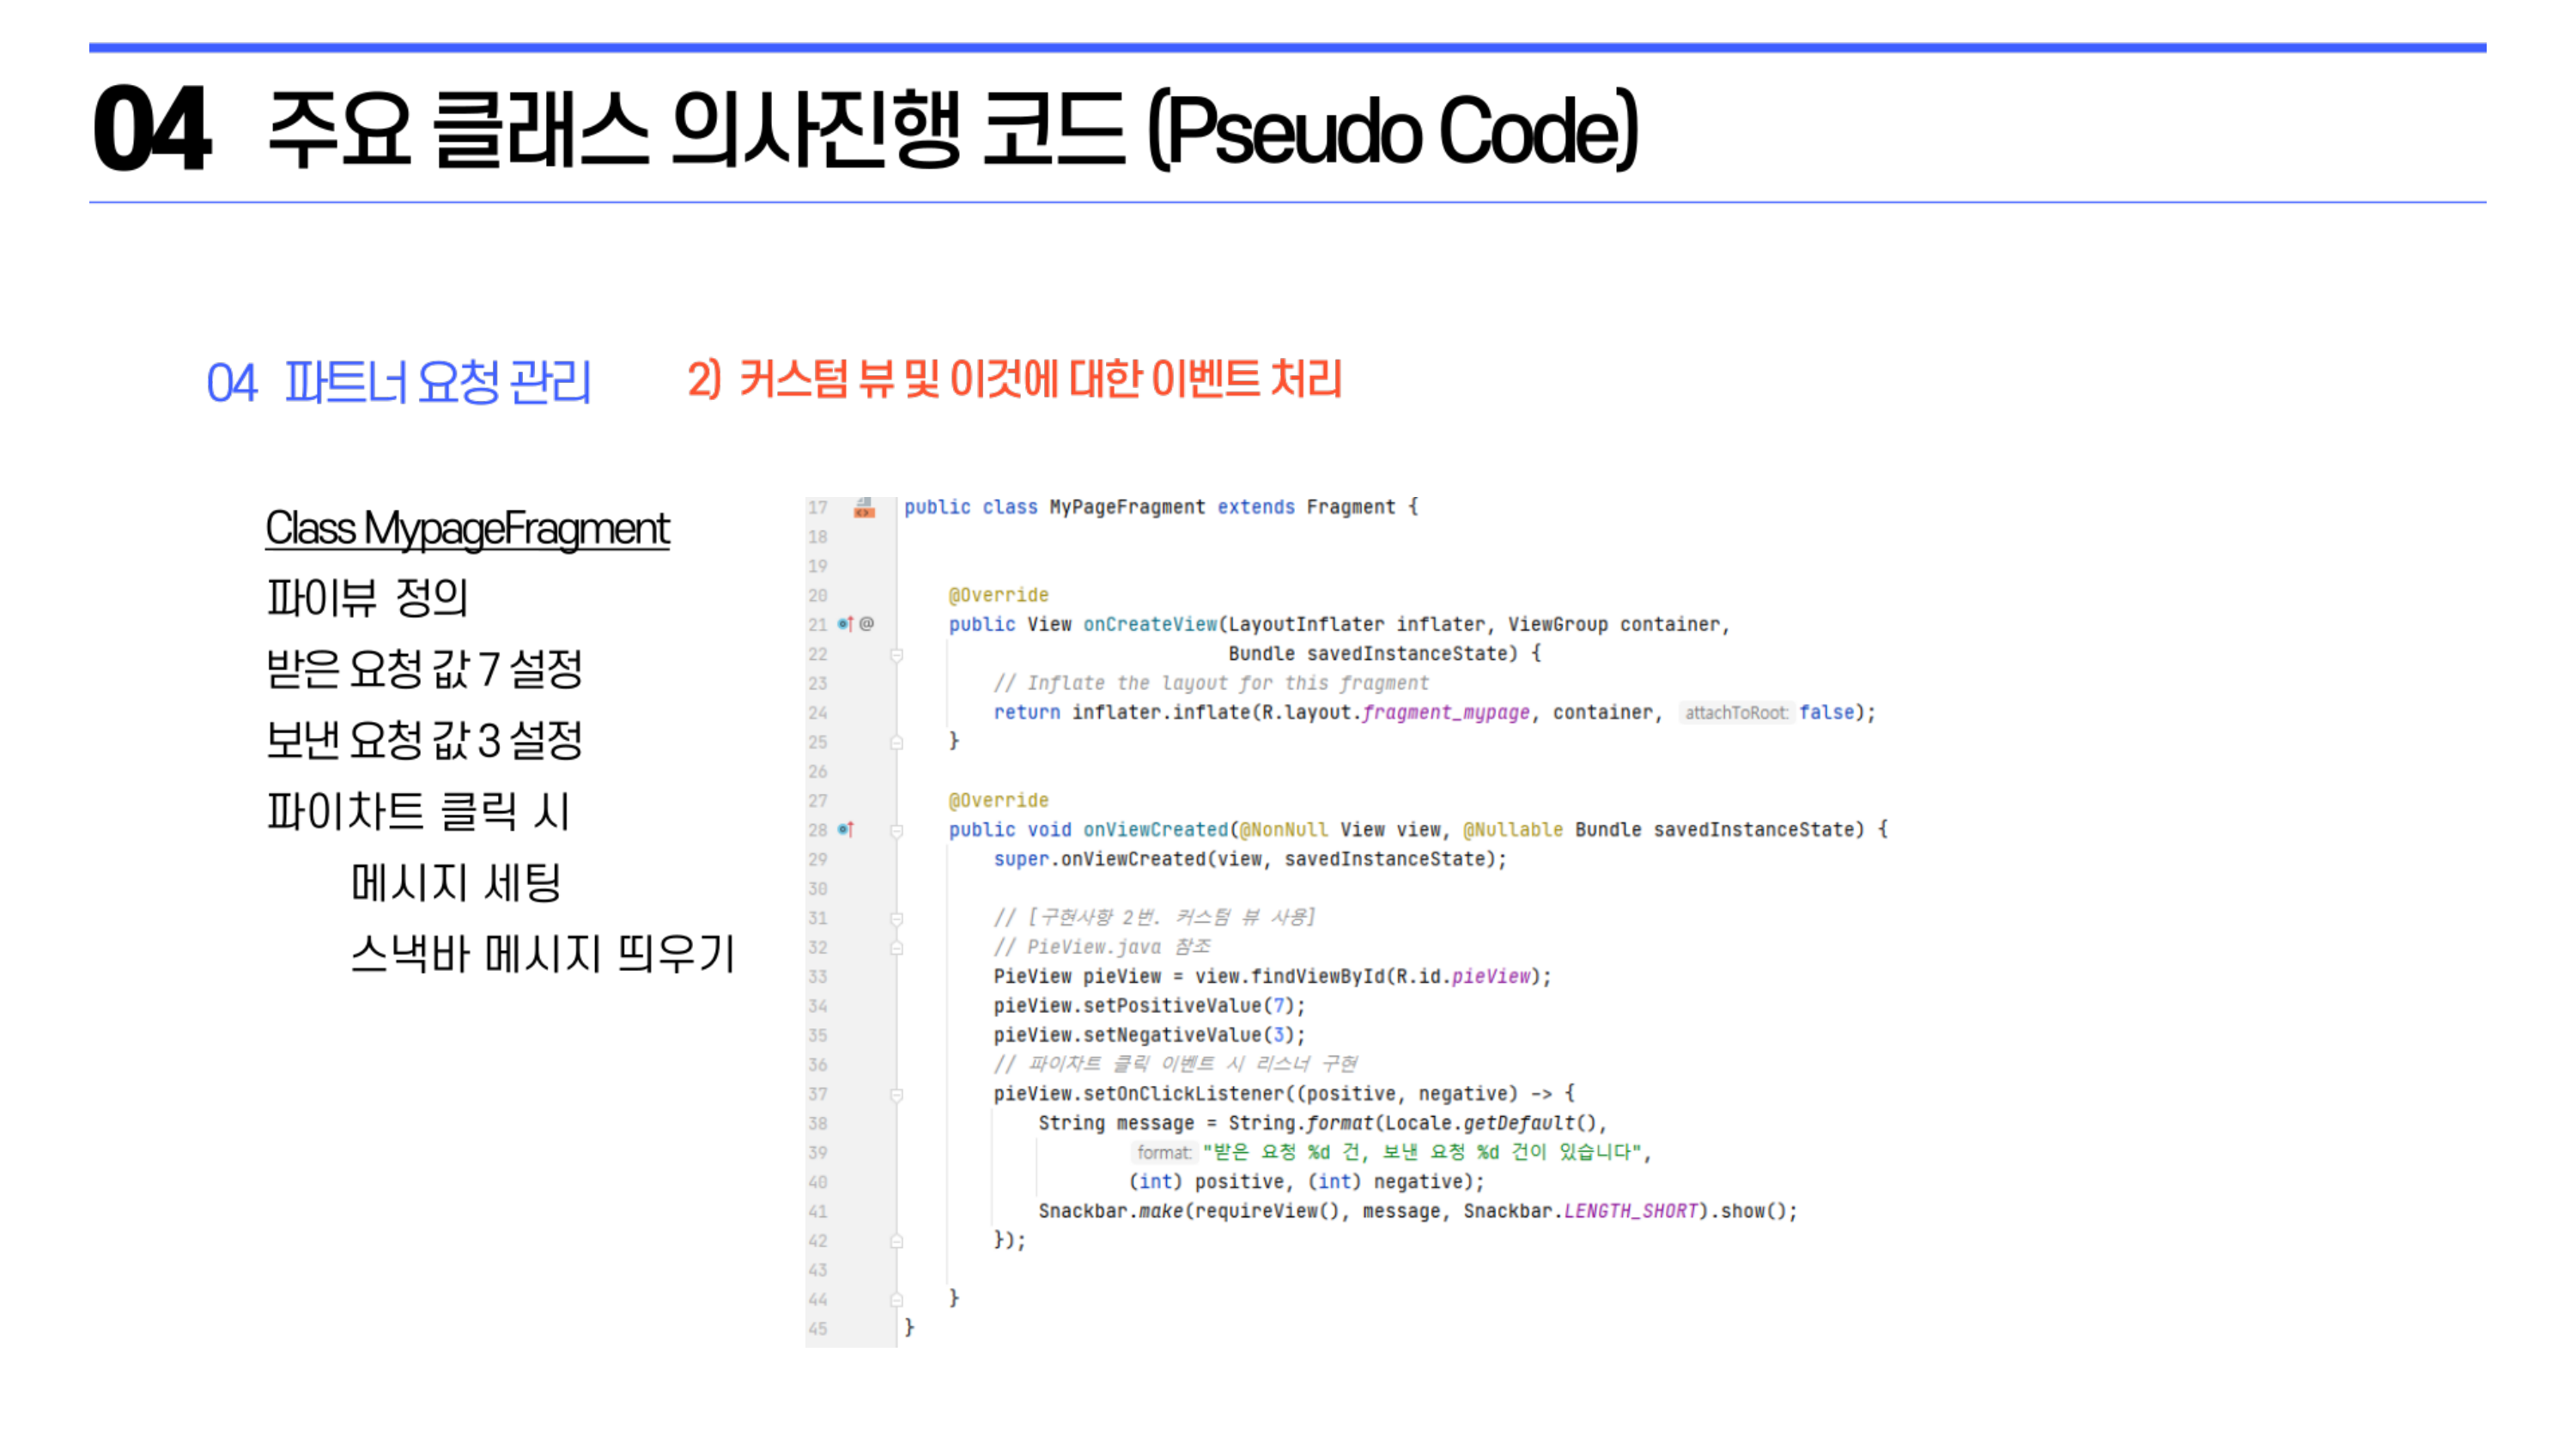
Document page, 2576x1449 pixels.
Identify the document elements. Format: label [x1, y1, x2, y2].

text_box [88, 28, 2487, 67]
text_box [88, 199, 2487, 206]
picture [74, 37, 1684, 247]
picture [199, 341, 619, 440]
picture [258, 490, 757, 1003]
picture [680, 342, 1365, 427]
text_box [805, 496, 1926, 1349]
